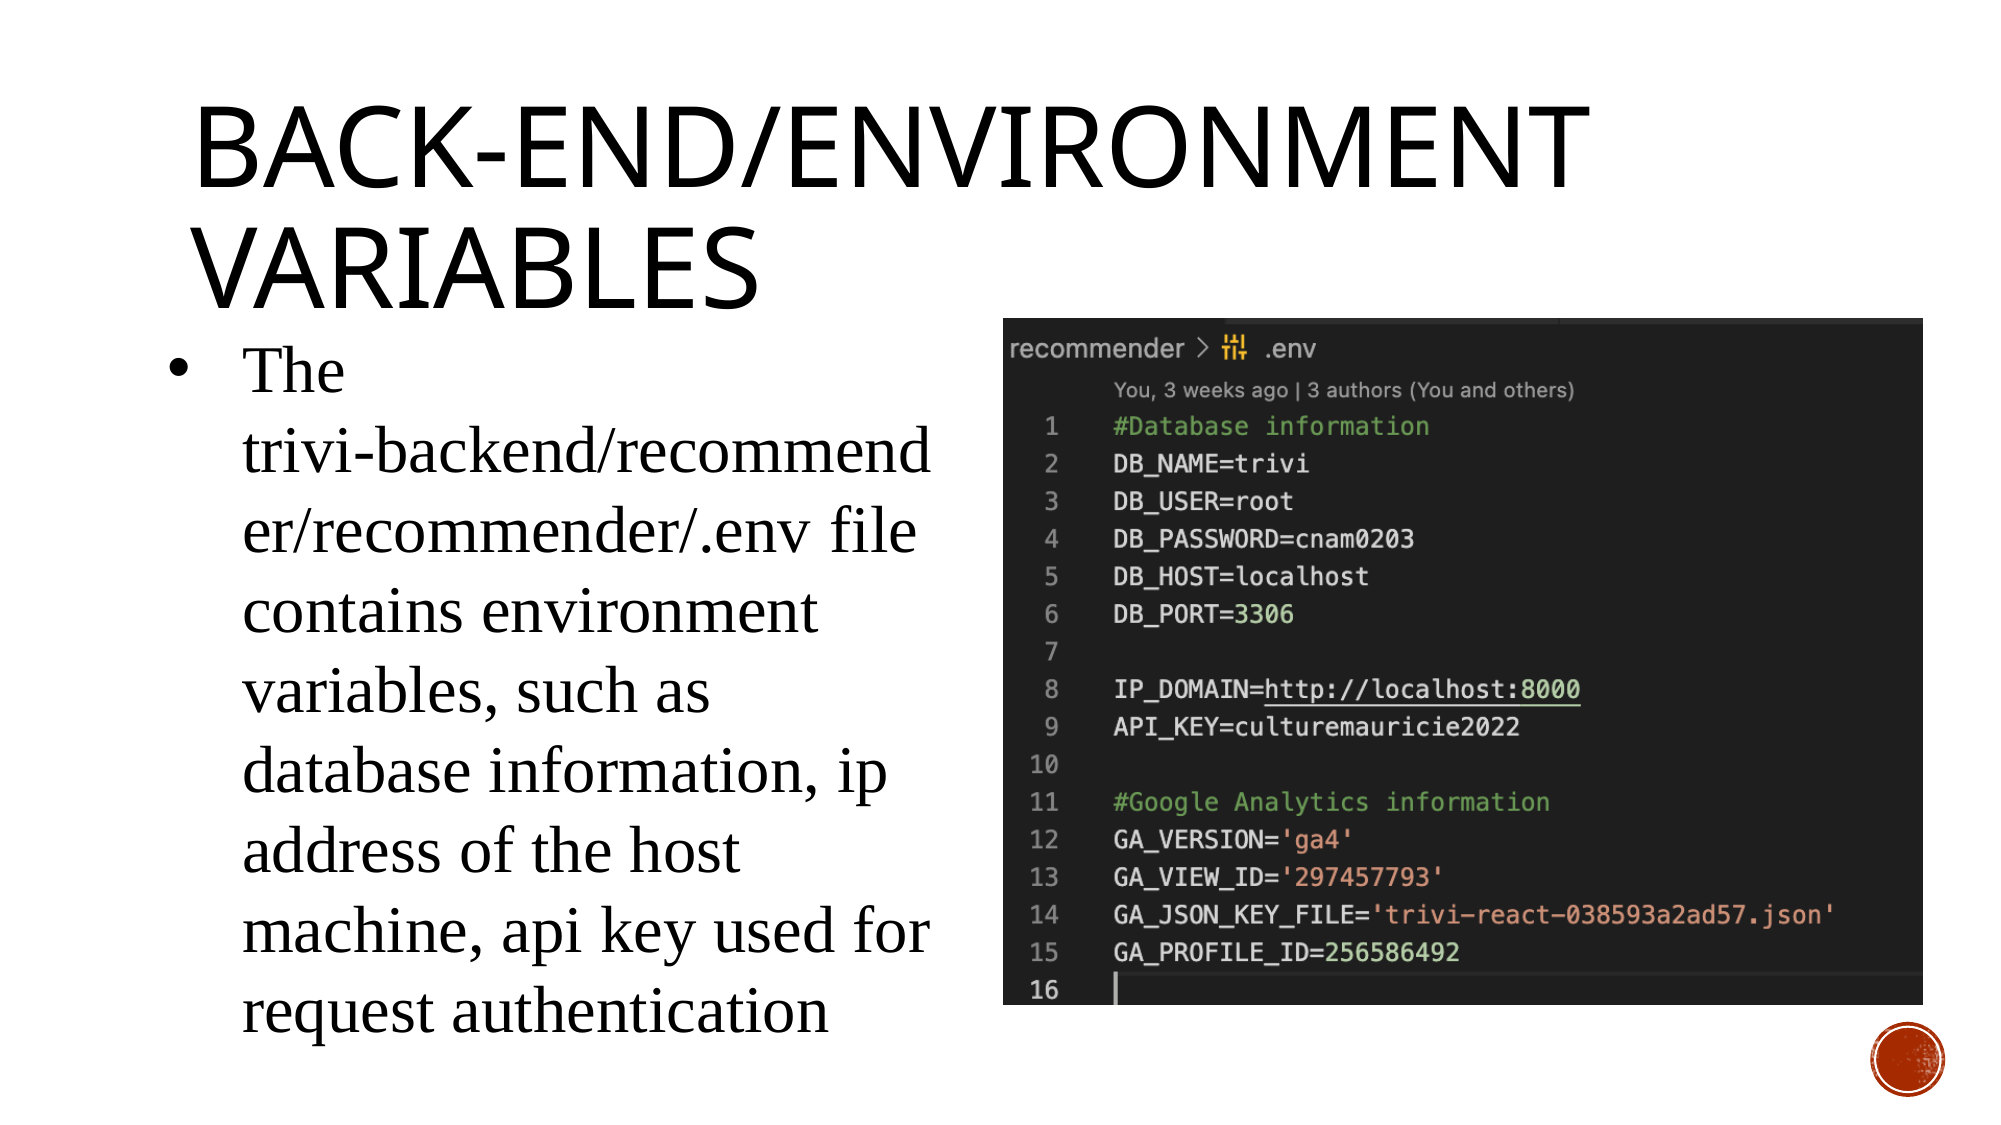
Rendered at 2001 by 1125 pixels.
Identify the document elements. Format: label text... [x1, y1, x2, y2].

title BACK-END/ENVIRONMENT VARIABLES [175, 79, 1826, 344]
picture [1003, 318, 1923, 1005]
text_box The trivi-backend/recommender/recommender/.env file contains environment variables, such as database information, ip address of the host machine, api key used for request authentication [77, 318, 955, 1054]
